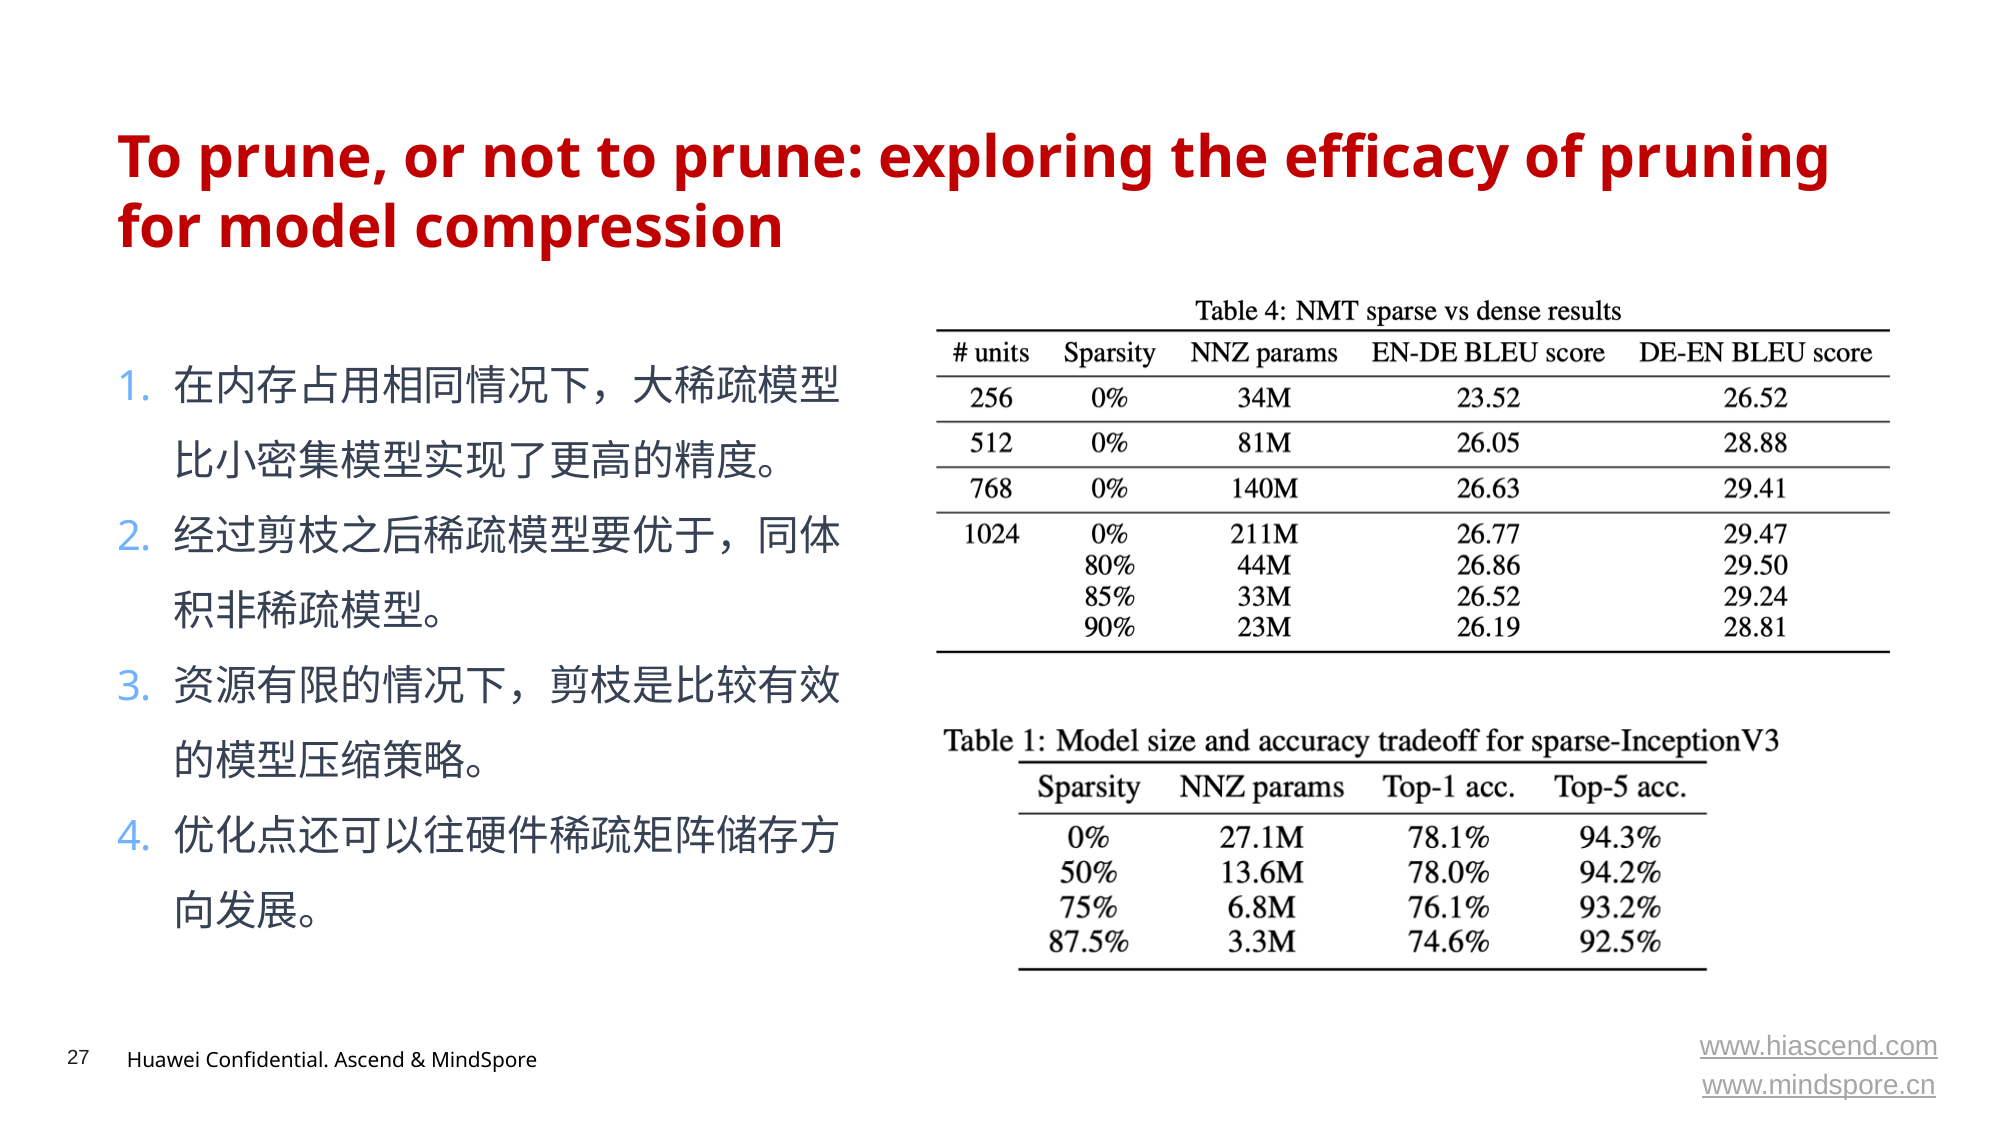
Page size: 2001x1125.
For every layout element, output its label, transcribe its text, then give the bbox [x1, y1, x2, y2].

picture [917, 290, 1922, 668]
title To prune, or not to prune: exploring the efﬁcacy of pruning for model compression [102, 111, 1901, 209]
list 在内存占用相同情况下，大稀疏模型比小密集模型实现了更高的精度。 经过剪枝之后稀疏模型要优于，同体积非稀疏模型。 资源有限的情况下，剪枝是比较有效的模型压缩策略。 优化点还可以往硬件稀疏矩阵储存方向发展。 [102, 326, 895, 1000]
picture [894, 708, 1819, 988]
